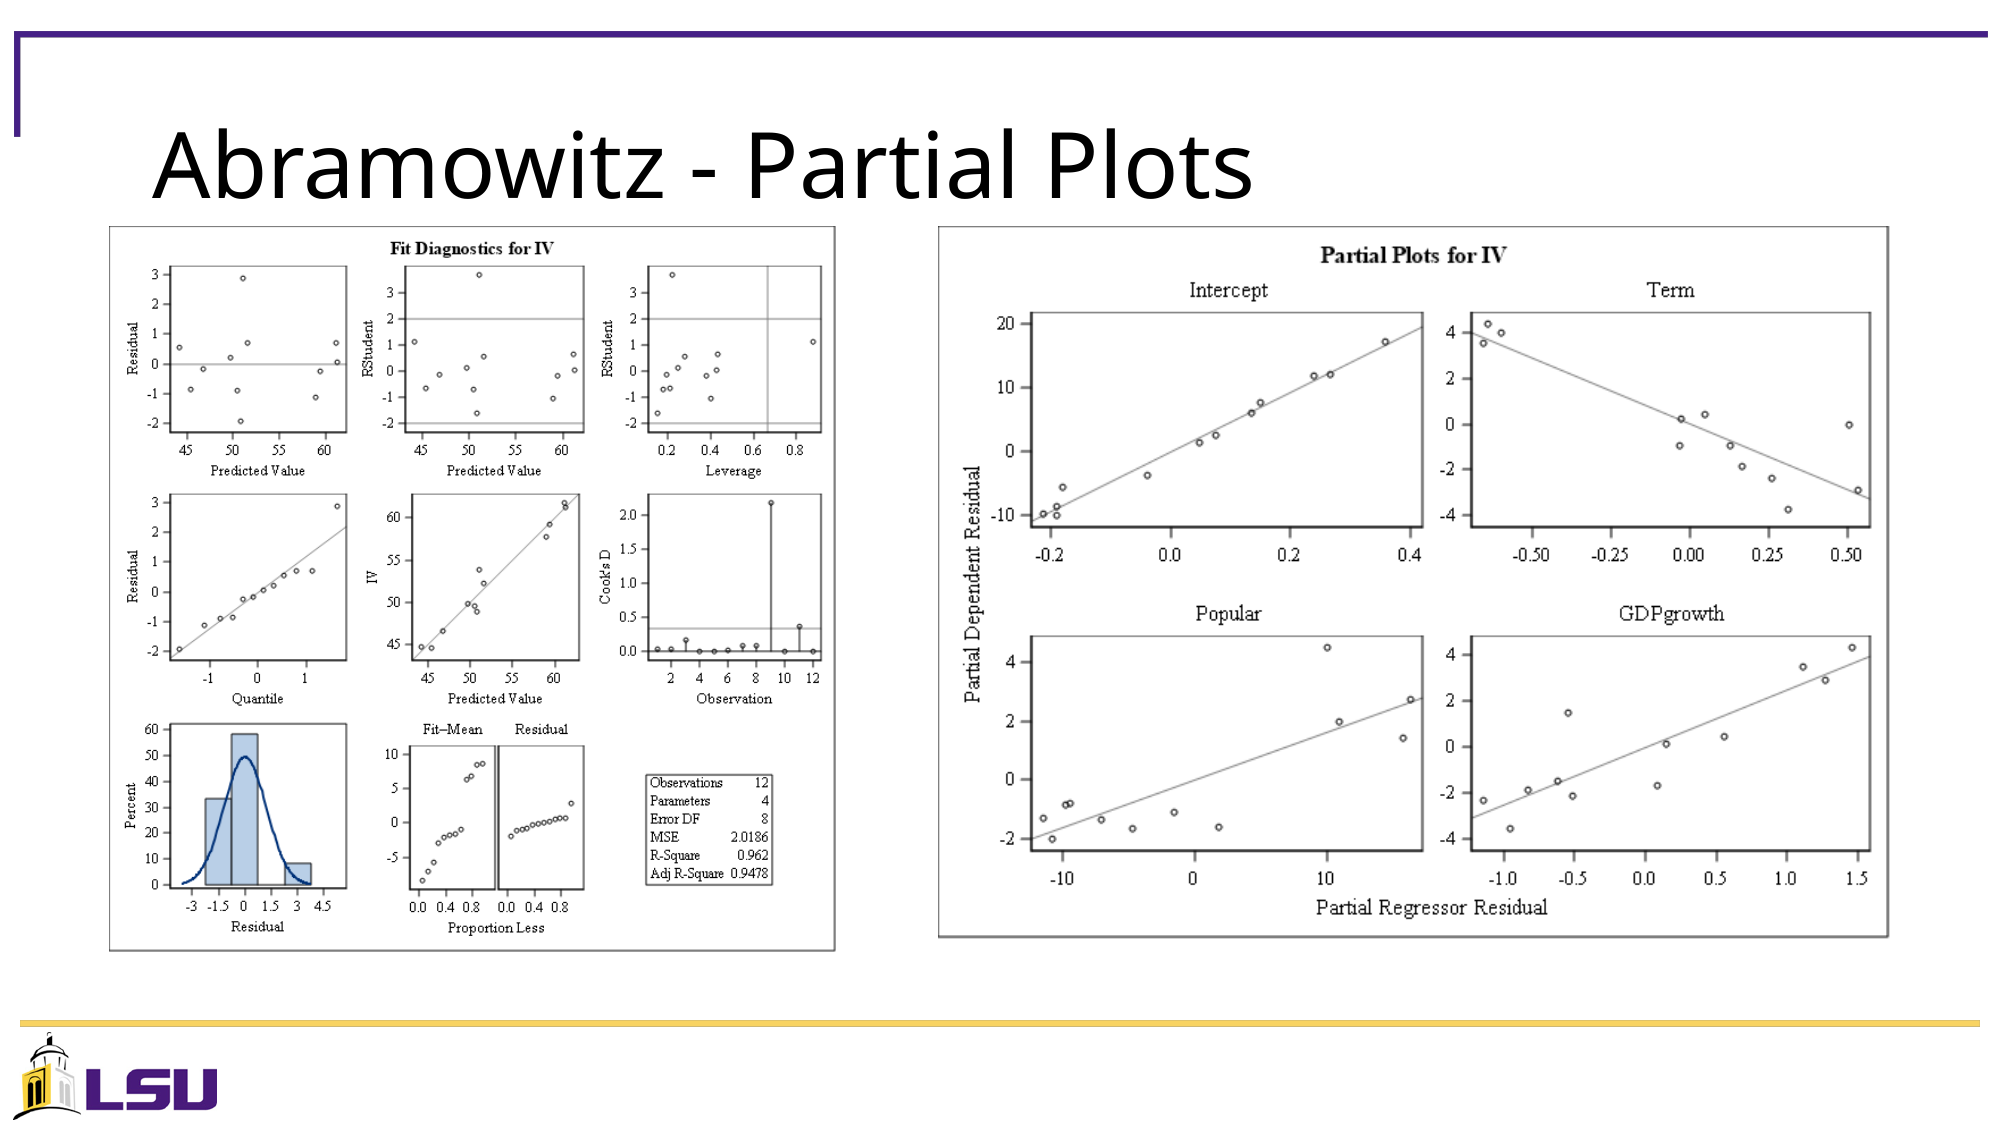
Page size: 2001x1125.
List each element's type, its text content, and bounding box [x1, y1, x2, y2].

picture [13, 1032, 217, 1120]
picture [19, 1019, 1981, 1028]
picture [109, 226, 837, 953]
title Abramowitz - Partial Plots [137, 59, 1863, 278]
picture [13, 30, 1989, 138]
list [938, 226, 1890, 941]
